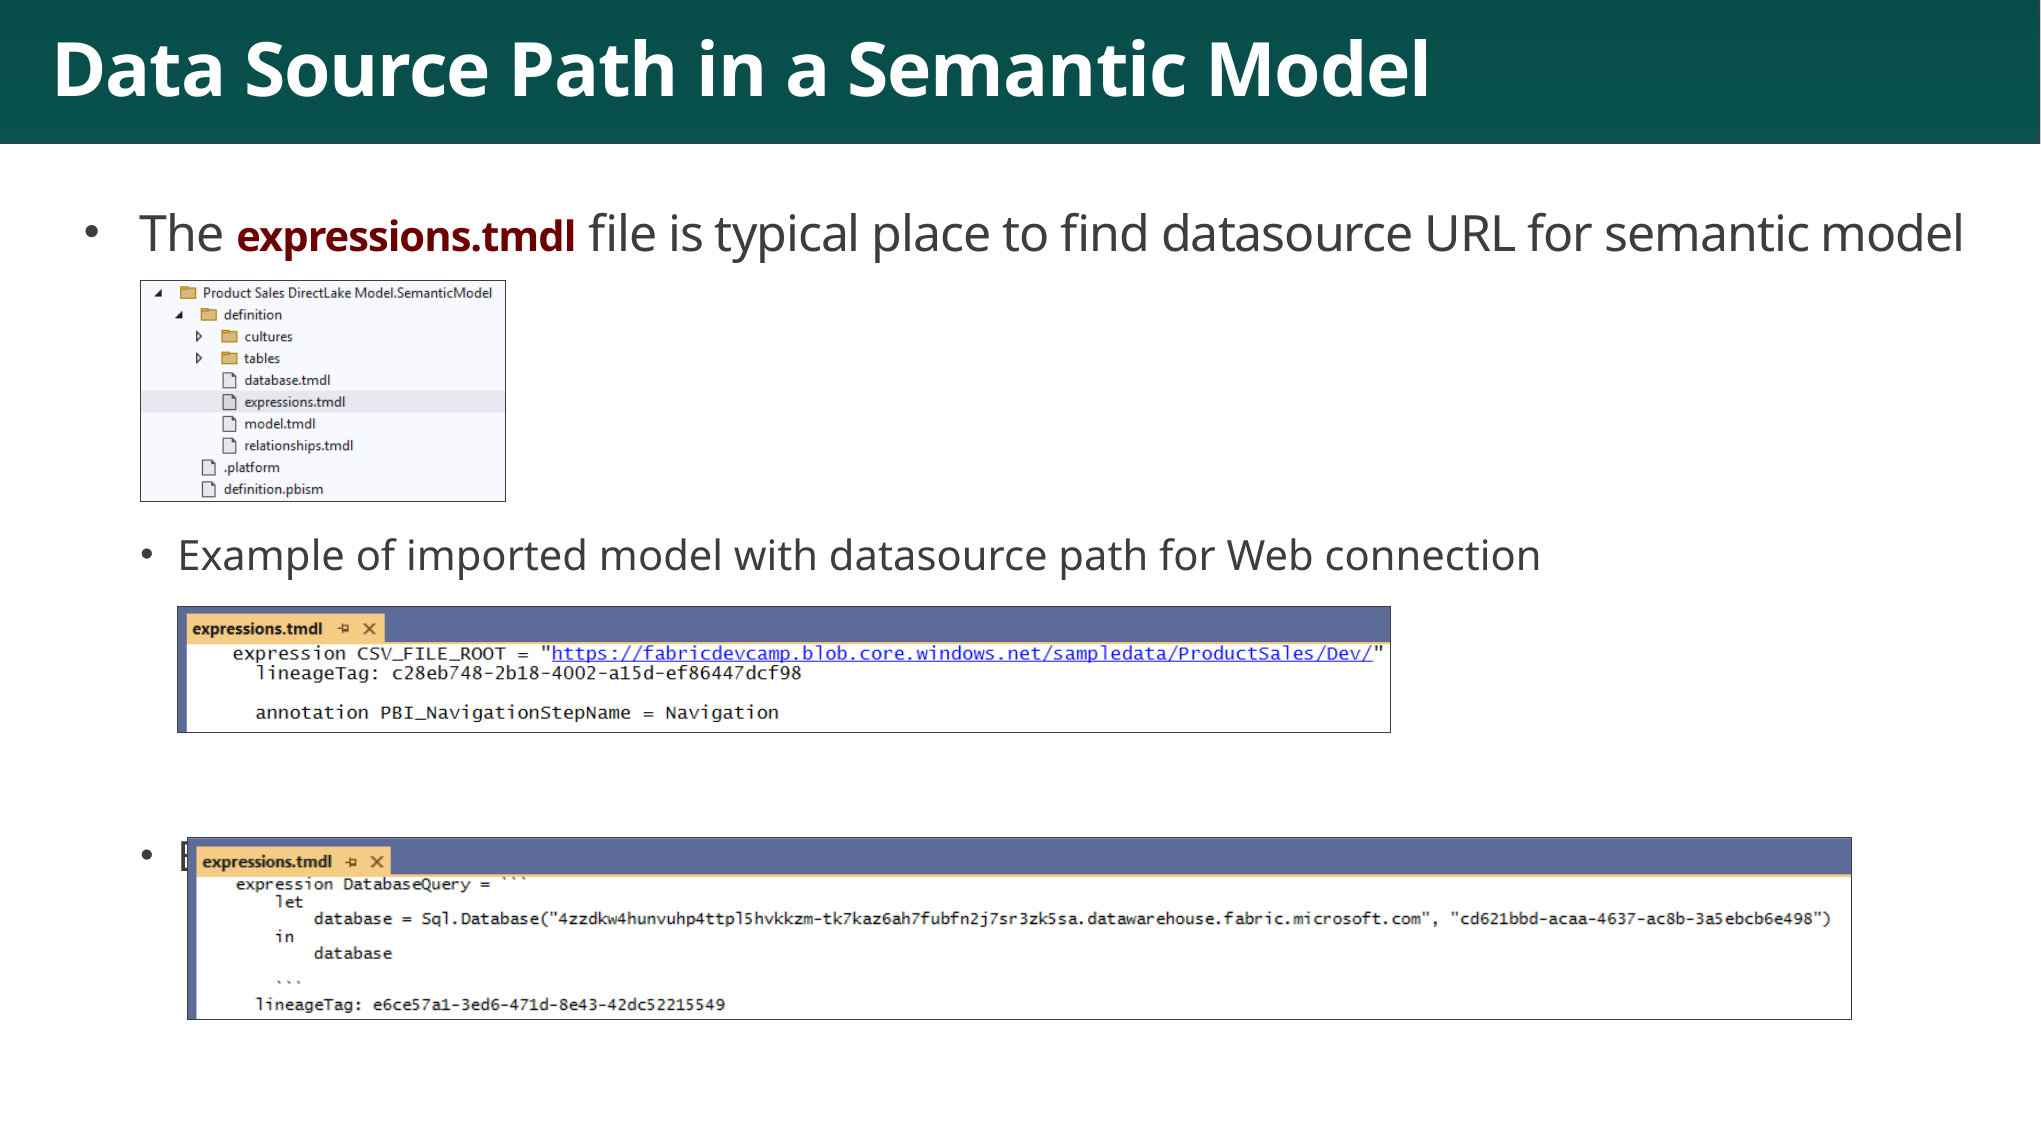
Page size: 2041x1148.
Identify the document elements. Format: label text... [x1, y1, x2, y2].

list The expressions.tmdl file is typical place to find datasource URL for semantic model Example of imported model with datasource path for Web connection Example of DirectLake model with datasource referencing lakehouse SQL endpoint [83, 201, 1988, 899]
picture [139, 280, 506, 502]
picture [186, 837, 1852, 1020]
picture [177, 605, 1391, 734]
title Data Source Path in a Semantic Model [51, 31, 1988, 113]
